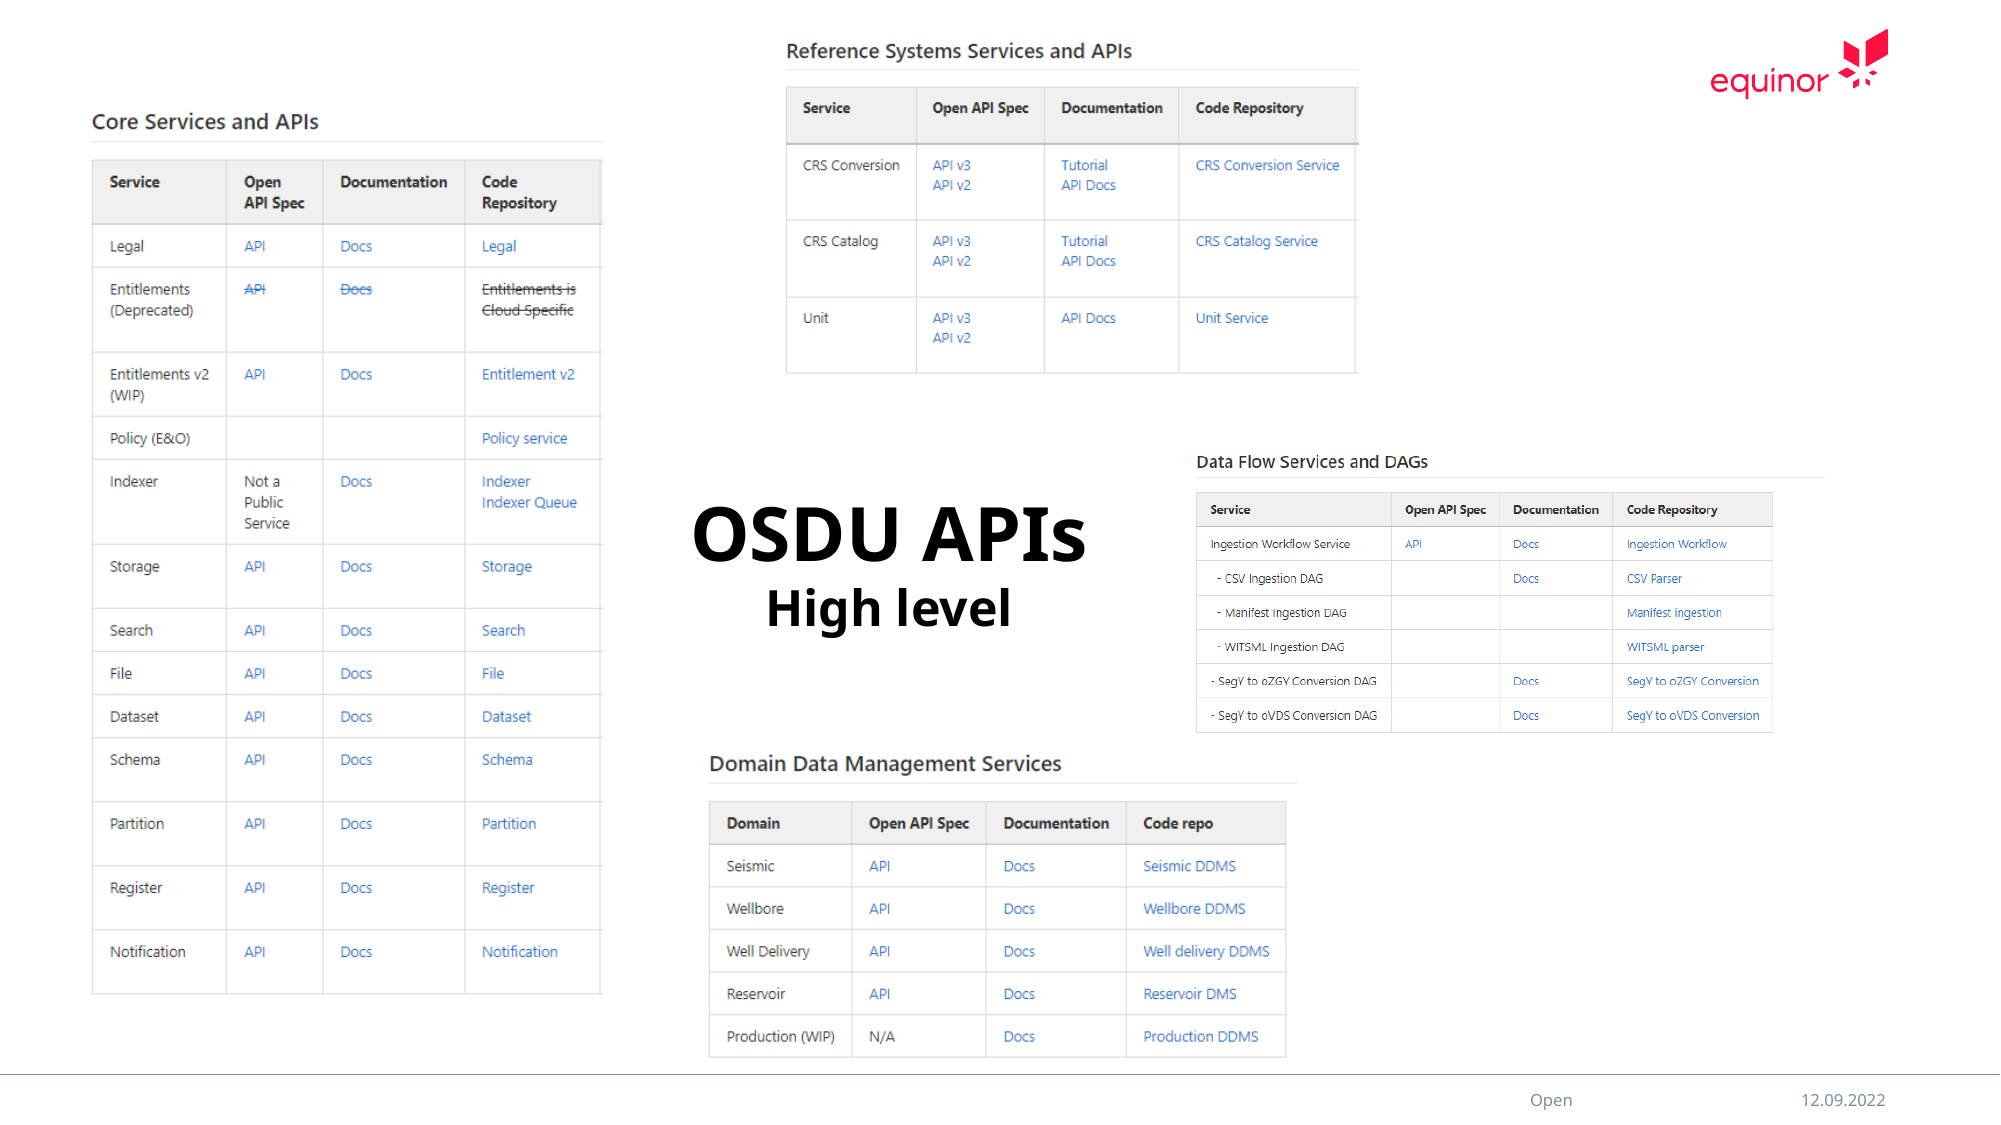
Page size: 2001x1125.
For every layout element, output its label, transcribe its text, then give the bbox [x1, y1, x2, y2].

picture [79, 106, 603, 1020]
picture [743, 33, 1359, 401]
picture [1688, 6, 1911, 122]
picture [702, 445, 1825, 1074]
text_box OSDU APIs High level [675, 479, 1103, 644]
